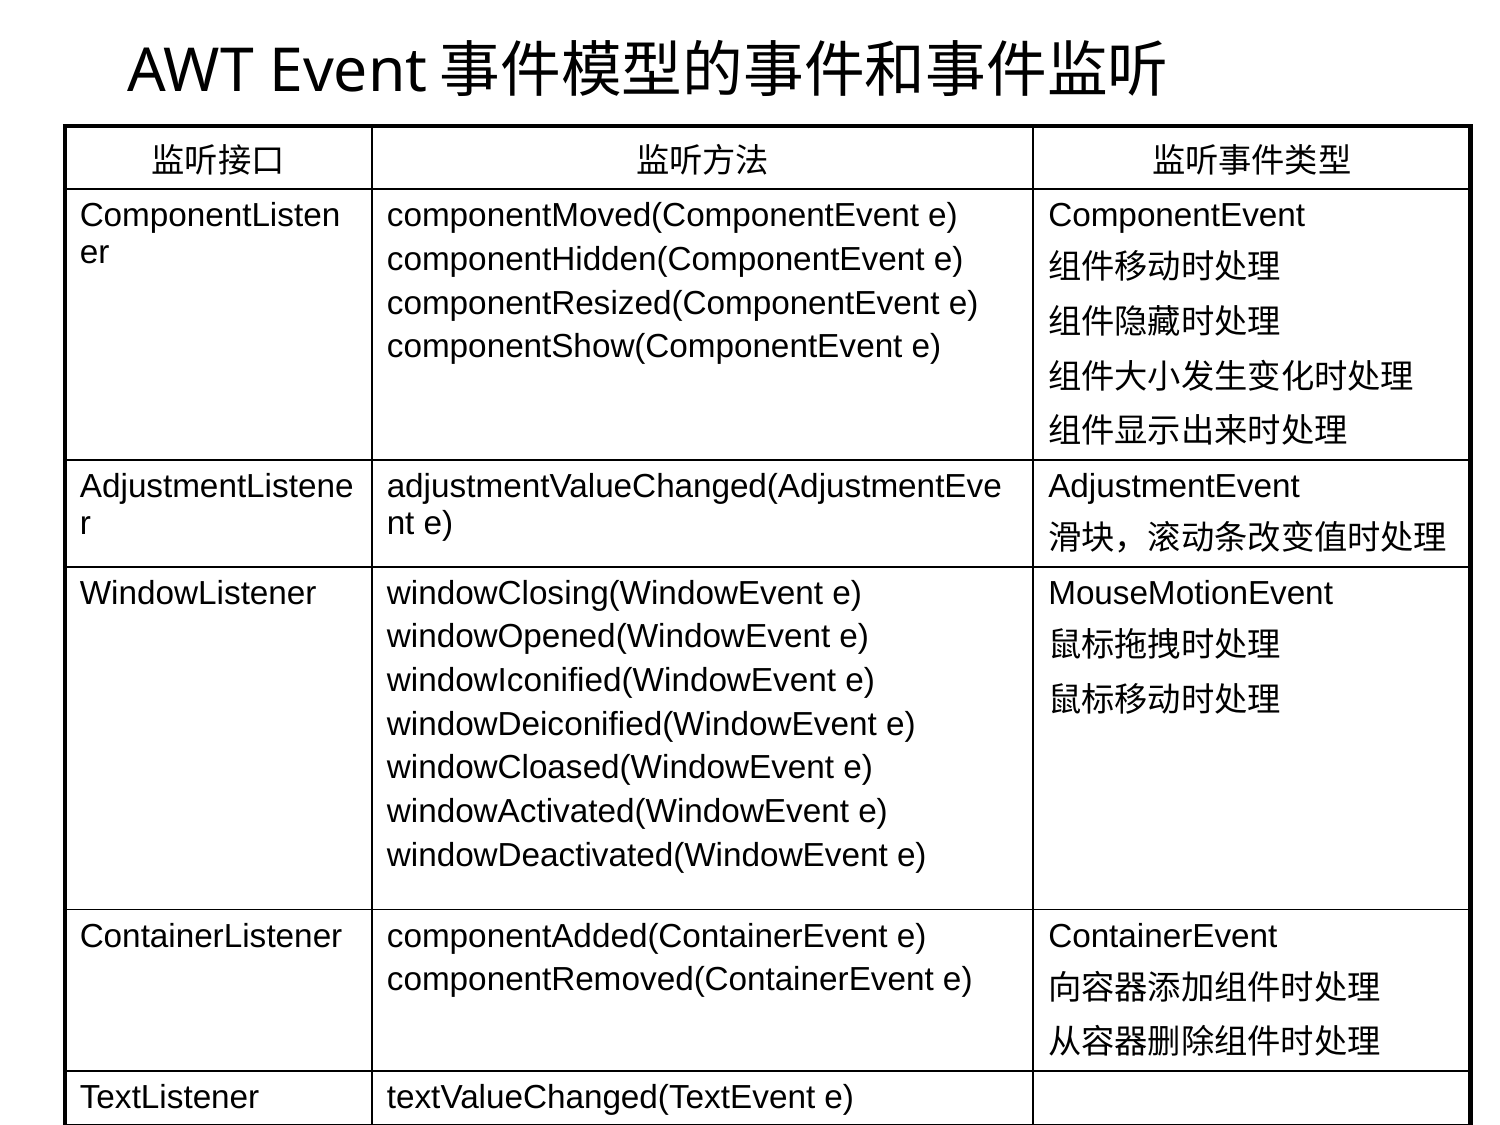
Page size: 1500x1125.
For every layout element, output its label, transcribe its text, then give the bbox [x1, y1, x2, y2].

table_cell ComponentEvent 组件移动时处理 组件隐藏时处理 组件大小发生变化时处理 组件显示出来时处理 [1034, 190, 1468, 459]
table_cell windowClosing(WindowEvent e) windowOpened(WindowEvent e) windowIconified(WindowEvent e) windowDeiconified(WindowEvent e) windowCloased(WindowEvent e) windowActivated(WindowEvent e) windowDeactivated(WindowEvent e) [373, 568, 1032, 909]
table_cell textValueChanged(TextEvent e) [373, 1072, 1032, 1124]
table_cell componentMoved(ComponentEvent e) componentHidden(ComponentEvent e) componentResized(ComponentEvent e) componentShow(ComponentEvent e) [373, 190, 1032, 459]
title AWT Event事件模型的事件和事件监听 [112, 31, 1388, 113]
table_cell componentAdded(ContainerEvent e) componentRemoved(ContainerEvent e) [373, 910, 1032, 1070]
table_cell WindowListener [67, 568, 371, 909]
table_cell AdjustmentEvent 滑块，滚动条改变值时处理 [1034, 461, 1468, 566]
table_cell TextListener [67, 1072, 371, 1124]
table_cell ContainerEvent 向容器添加组件时处理 从容器删除组件时处理 [1034, 910, 1468, 1070]
table_cell AdjustmentListener [67, 461, 371, 566]
table_cell adjustmentValueChanged(AdjustmentEvent e) [373, 461, 1032, 566]
table_header 监听方法 [373, 128, 1032, 188]
table_cell ContainerListener [67, 910, 371, 1070]
table_cell MouseMotionEvent 鼠标拖拽时处理 鼠标移动时处理 [1034, 568, 1468, 909]
table_cell ComponentListener [67, 190, 371, 459]
table_cell [1034, 1072, 1468, 1124]
table_header 监听接口 [67, 128, 371, 188]
table_header 监听事件类型 [1034, 128, 1468, 188]
